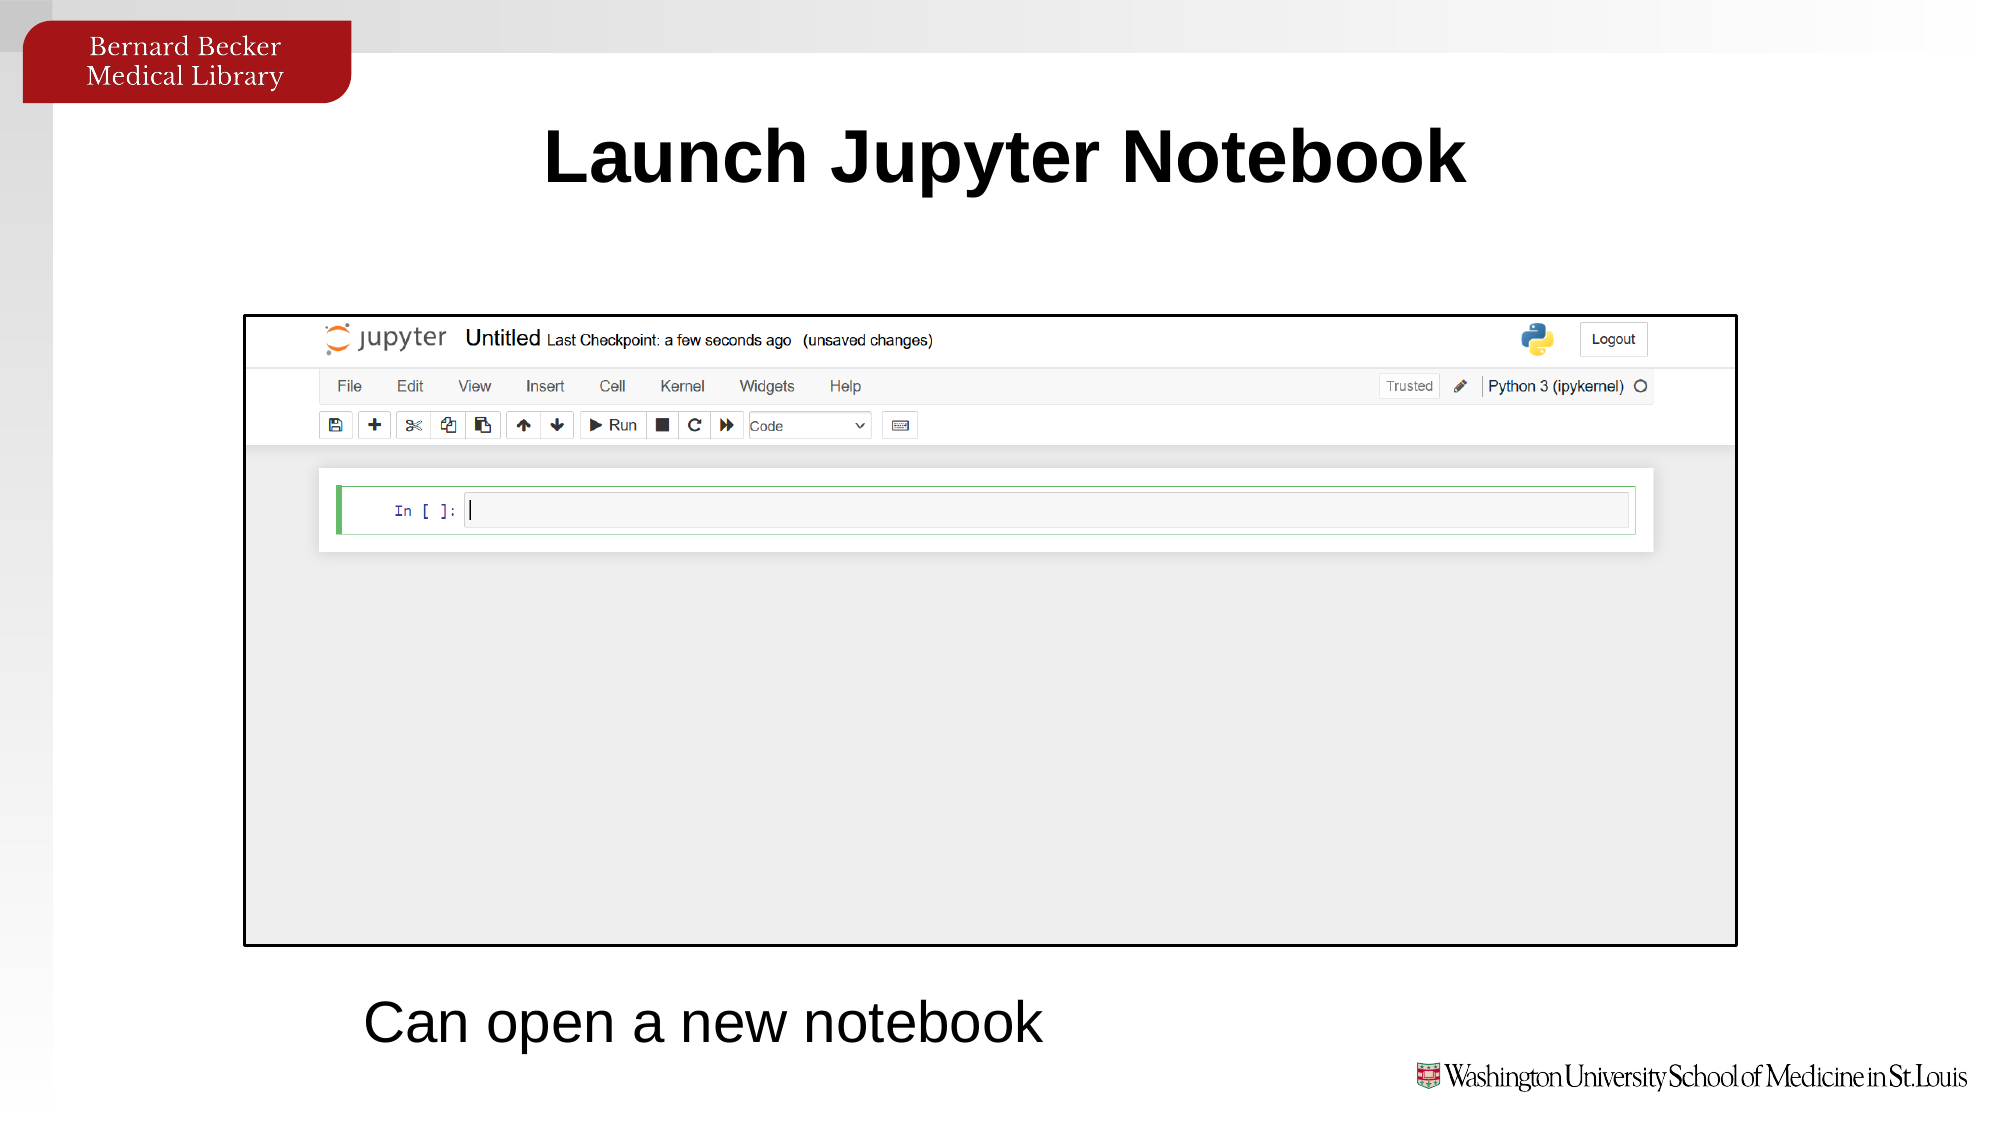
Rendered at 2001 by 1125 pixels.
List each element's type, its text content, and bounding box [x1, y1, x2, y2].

text_box Can open a new notebook [348, 977, 1061, 1062]
picture [246, 317, 1736, 944]
picture [1417, 1062, 1967, 1092]
picture [84, 29, 285, 95]
text_box Launch Jupyter Notebook [246, 49, 1765, 257]
